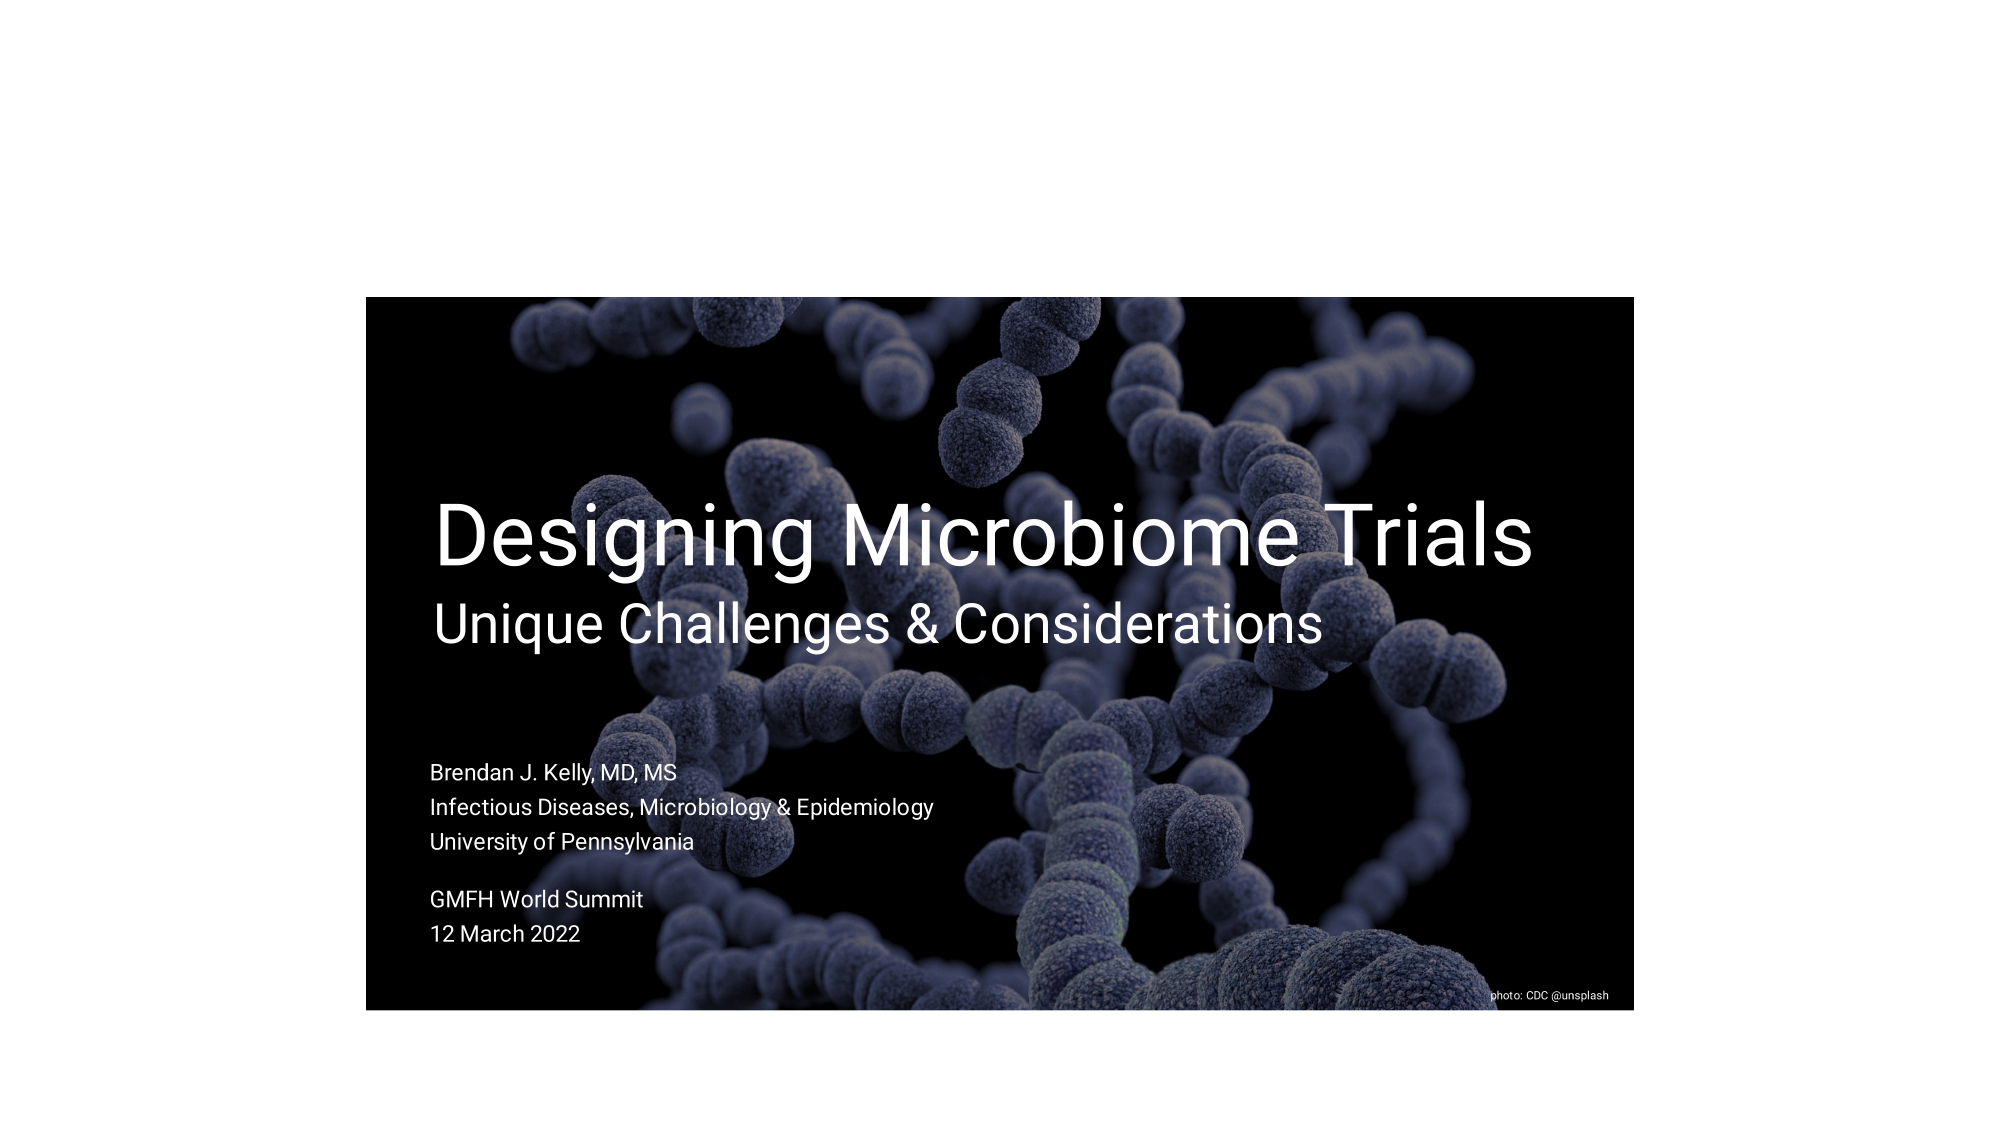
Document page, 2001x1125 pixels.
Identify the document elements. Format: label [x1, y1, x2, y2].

picture [366, 297, 1634, 1011]
